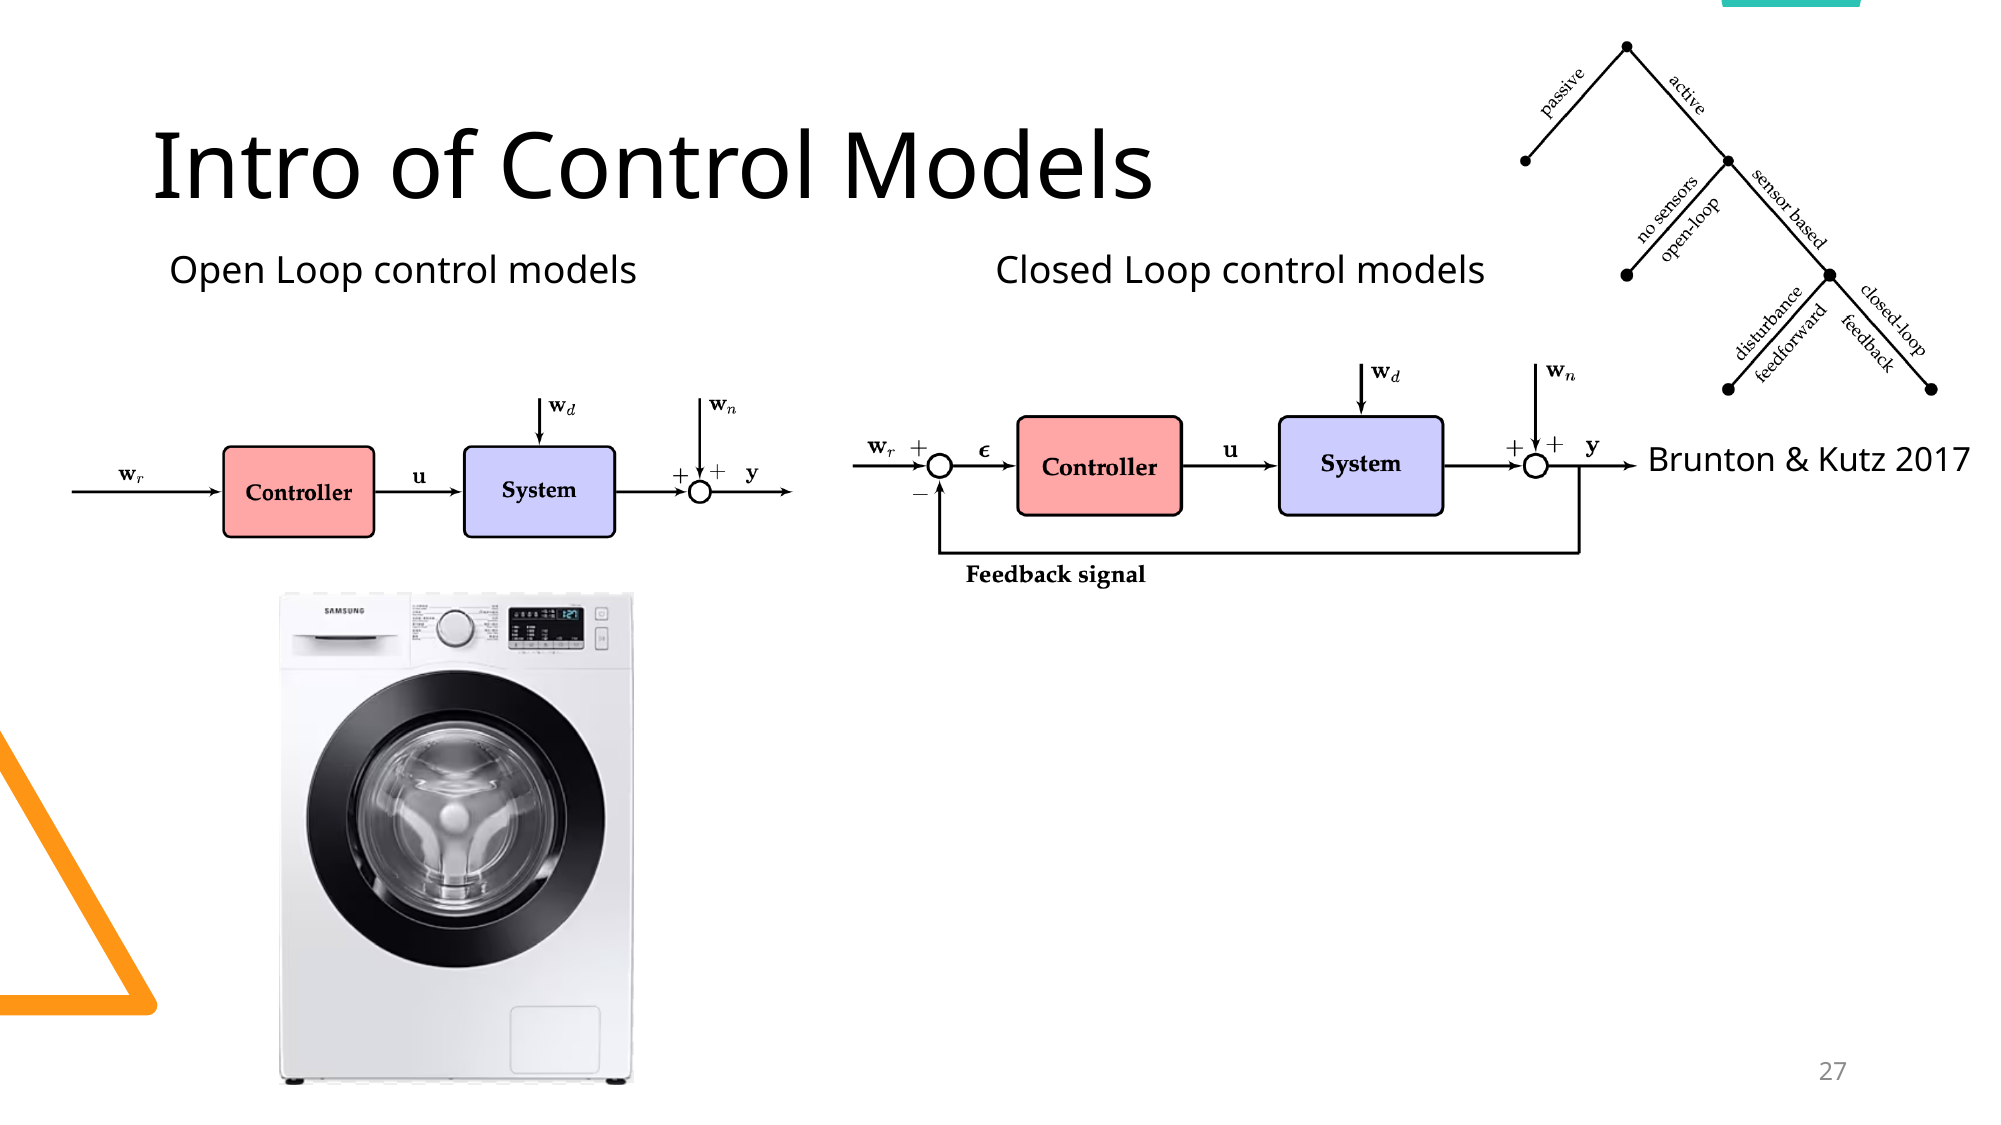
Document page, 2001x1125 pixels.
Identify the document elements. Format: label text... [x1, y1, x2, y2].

picture [35, 387, 800, 558]
text_box Closed Loop control models [980, 238, 1463, 299]
picture [820, 340, 1643, 602]
picture [279, 592, 634, 1085]
slide_number 27 [1412, 1042, 1863, 1103]
text_box Open Loop control models [154, 238, 692, 299]
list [1463, 6, 1977, 406]
title Intro of Control Models [137, 59, 1463, 278]
text_box Brunton & Kutz 2017 [1643, 430, 2000, 485]
